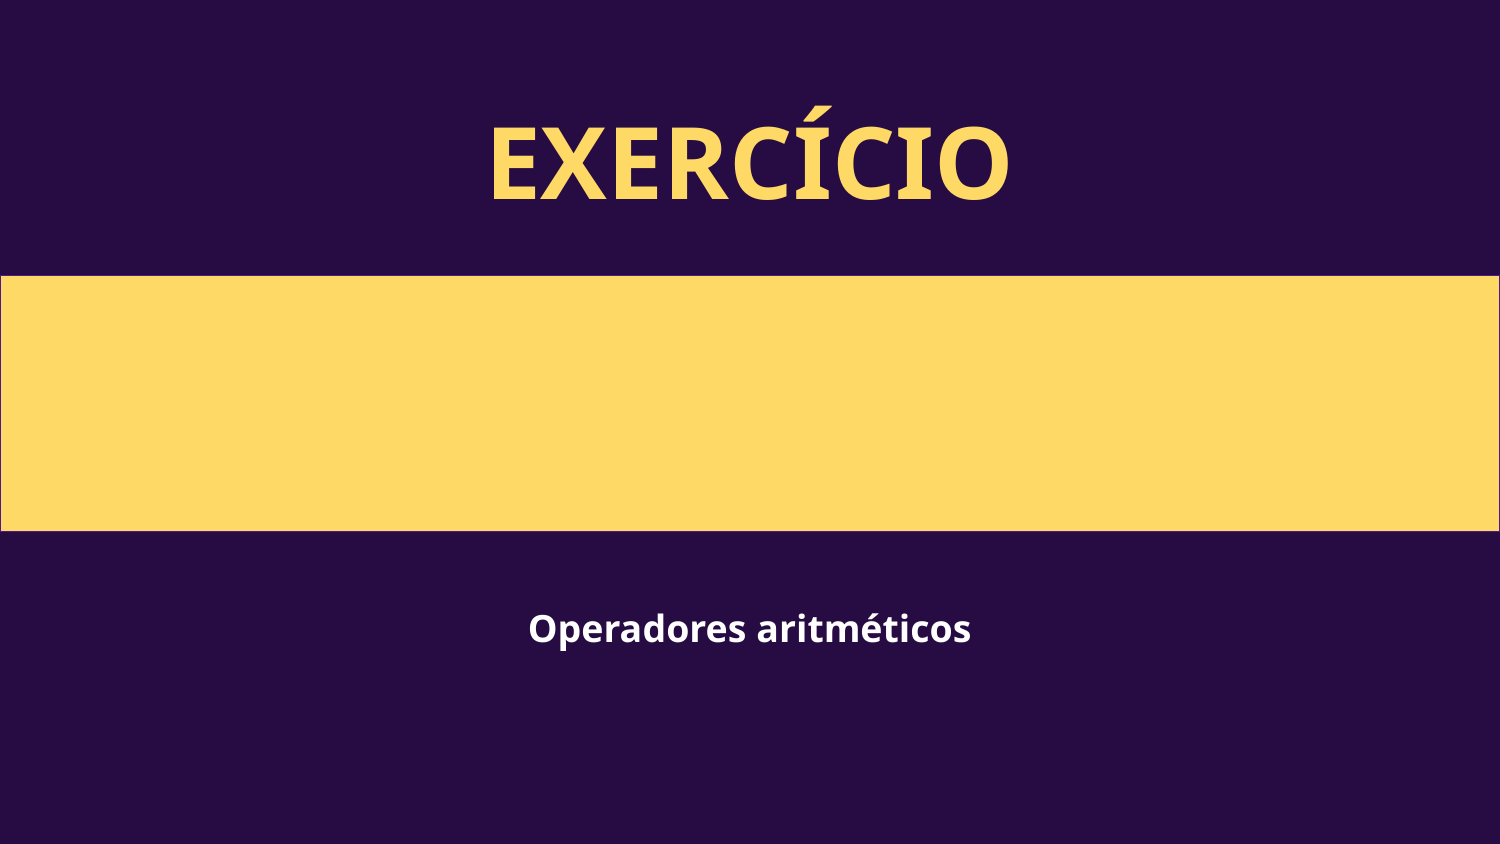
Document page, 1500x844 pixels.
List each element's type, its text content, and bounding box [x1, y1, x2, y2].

text_box Operadores aritméticos [0, 583, 1500, 663]
text_box [0, 275, 1500, 532]
